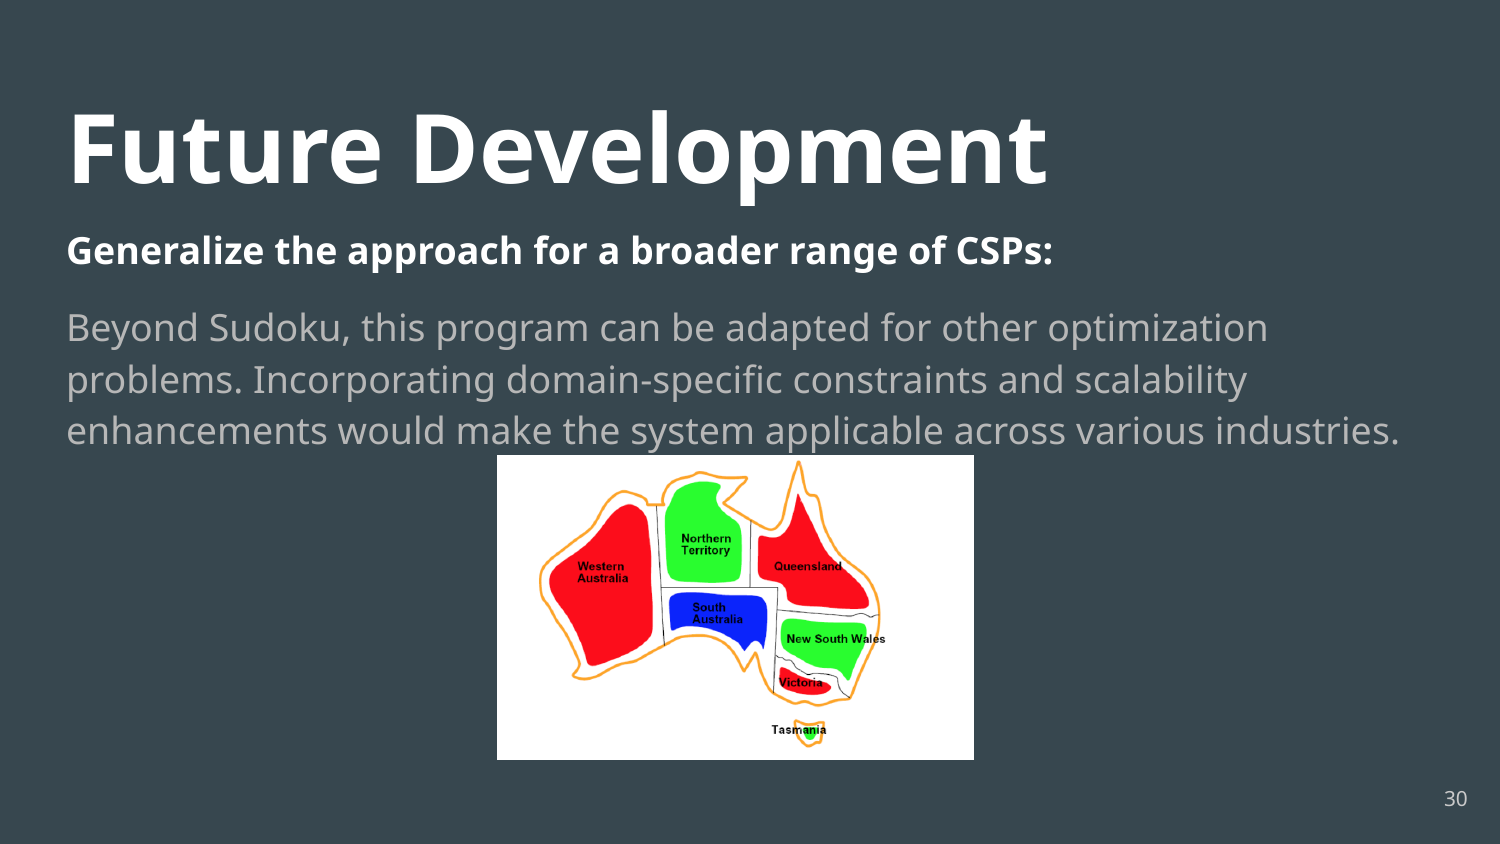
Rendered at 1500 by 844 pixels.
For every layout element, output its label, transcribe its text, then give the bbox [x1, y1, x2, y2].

title Future Development [51, 72, 1449, 205]
list Generalize the approach for a broader range of CSPs: Beyond Sudoku, this program can be adapted for other optimization problems. Incorporating domain-specific constraints and scalability enhancements would make the system applicable across various industries. [51, 205, 1449, 491]
slide_number 30 [1392, 767, 1483, 833]
picture [496, 455, 974, 760]
